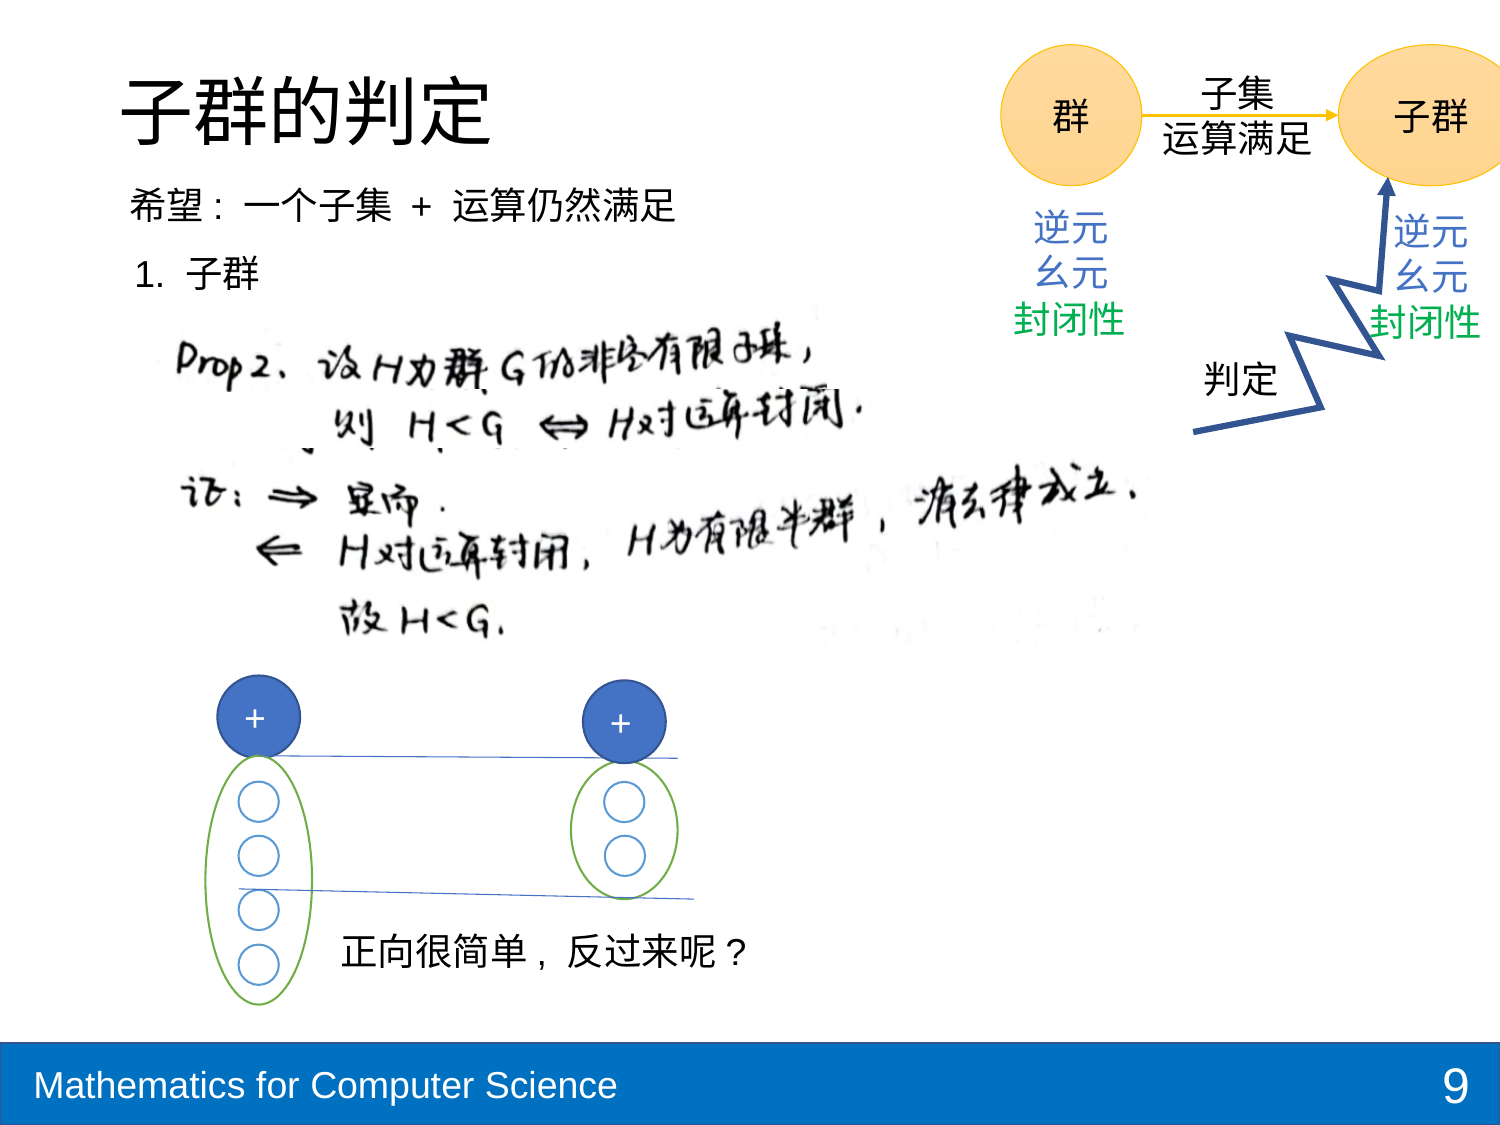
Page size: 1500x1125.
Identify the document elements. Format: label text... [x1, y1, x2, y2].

text_box 1. 子群 [119, 242, 275, 303]
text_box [238, 888, 694, 900]
picture [128, 304, 1150, 647]
text_box + [604, 759, 645, 765]
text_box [205, 675, 313, 1005]
text_box 希望: 一个子集 + 运算仍然满足 [114, 174, 692, 235]
text_box [603, 780, 646, 824]
text_box + [581, 679, 667, 755]
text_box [258, 755, 678, 759]
text_box [569, 762, 679, 888]
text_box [1000, 44, 1500, 433]
text_box 正向很简单, 反过来呢? [325, 920, 762, 980]
slide_number 9 [1147, 1054, 1485, 1114]
text_box [603, 834, 647, 878]
title 子群的判定 [103, 59, 1000, 171]
